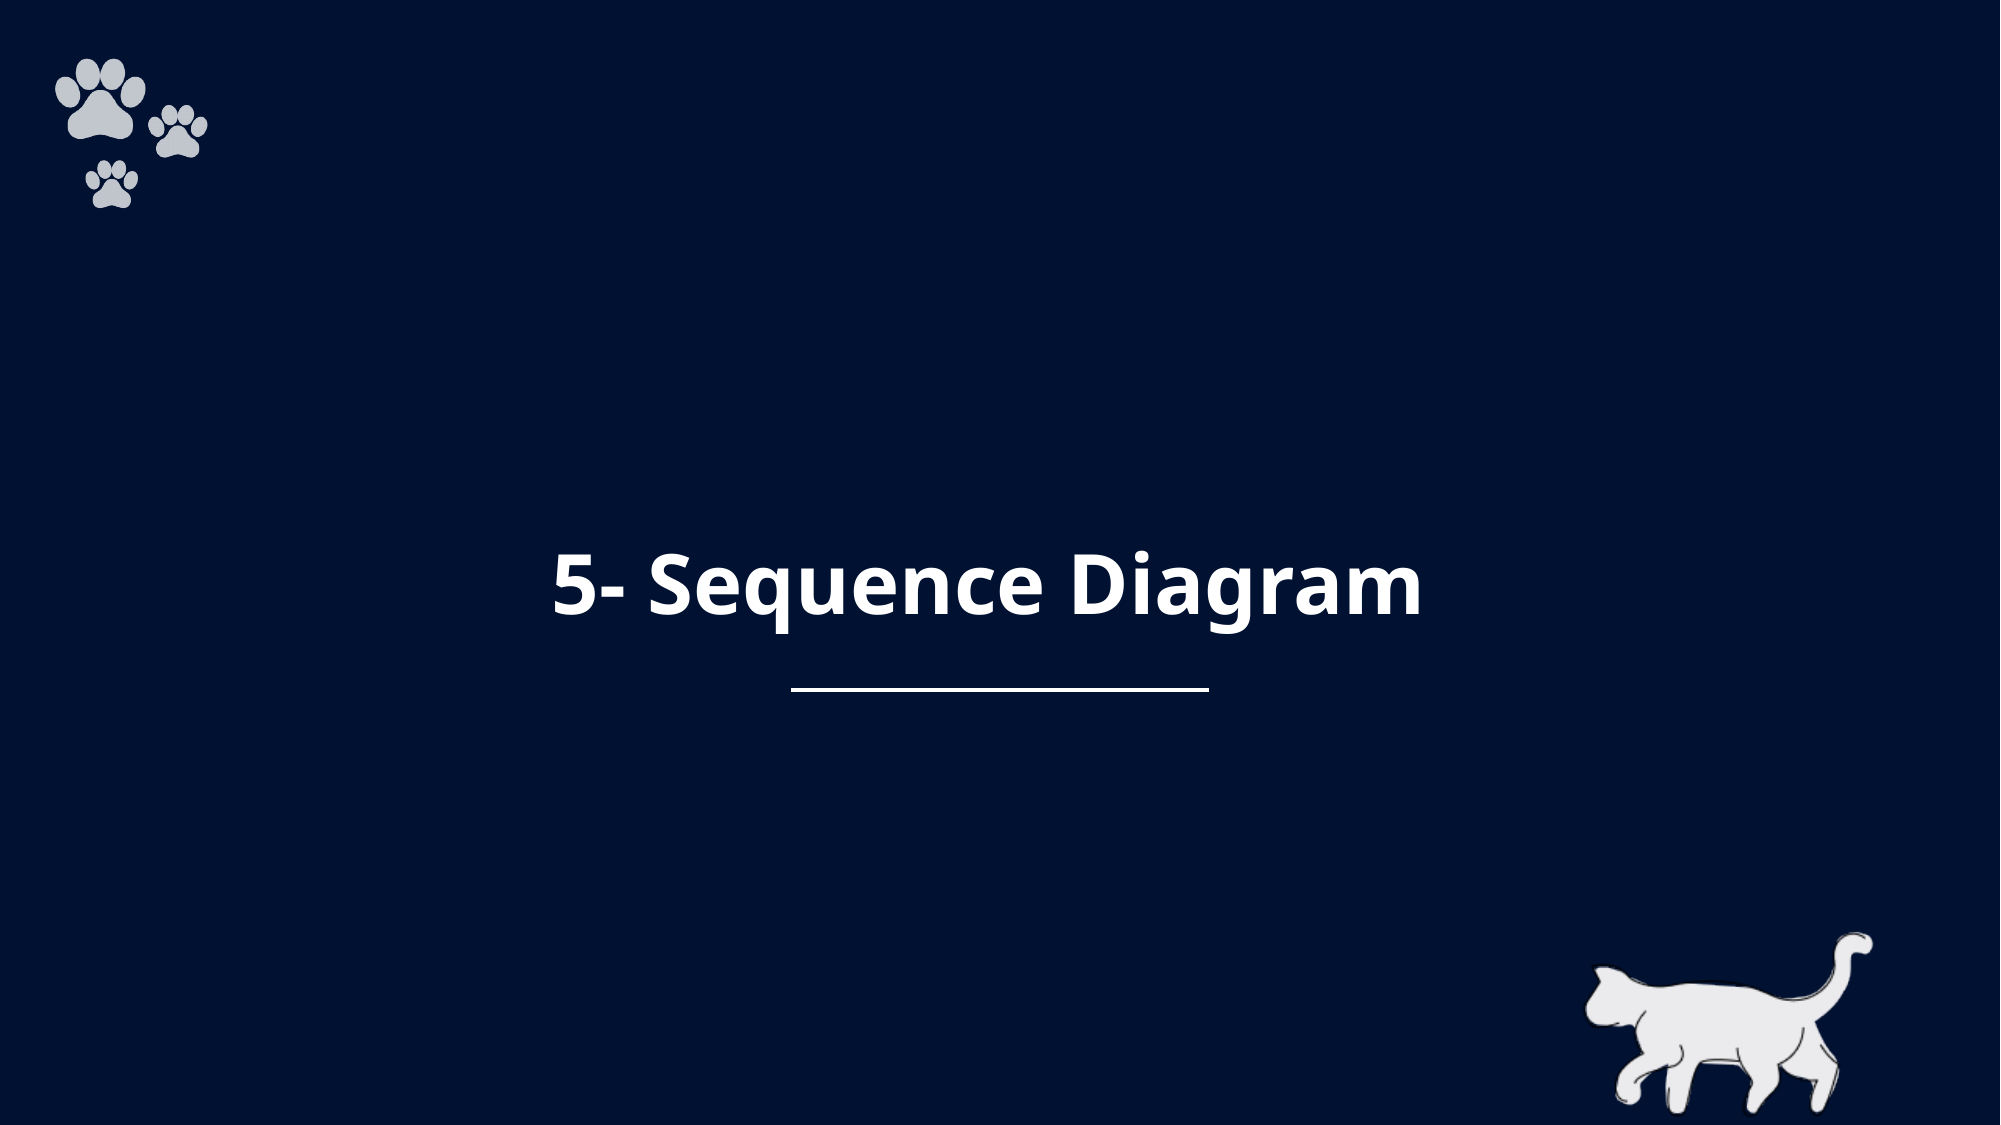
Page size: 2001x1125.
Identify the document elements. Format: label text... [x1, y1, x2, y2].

picture [46, 44, 213, 216]
text_box 5- Sequence Diagram [500, 535, 1500, 640]
picture [1562, 859, 1892, 1125]
